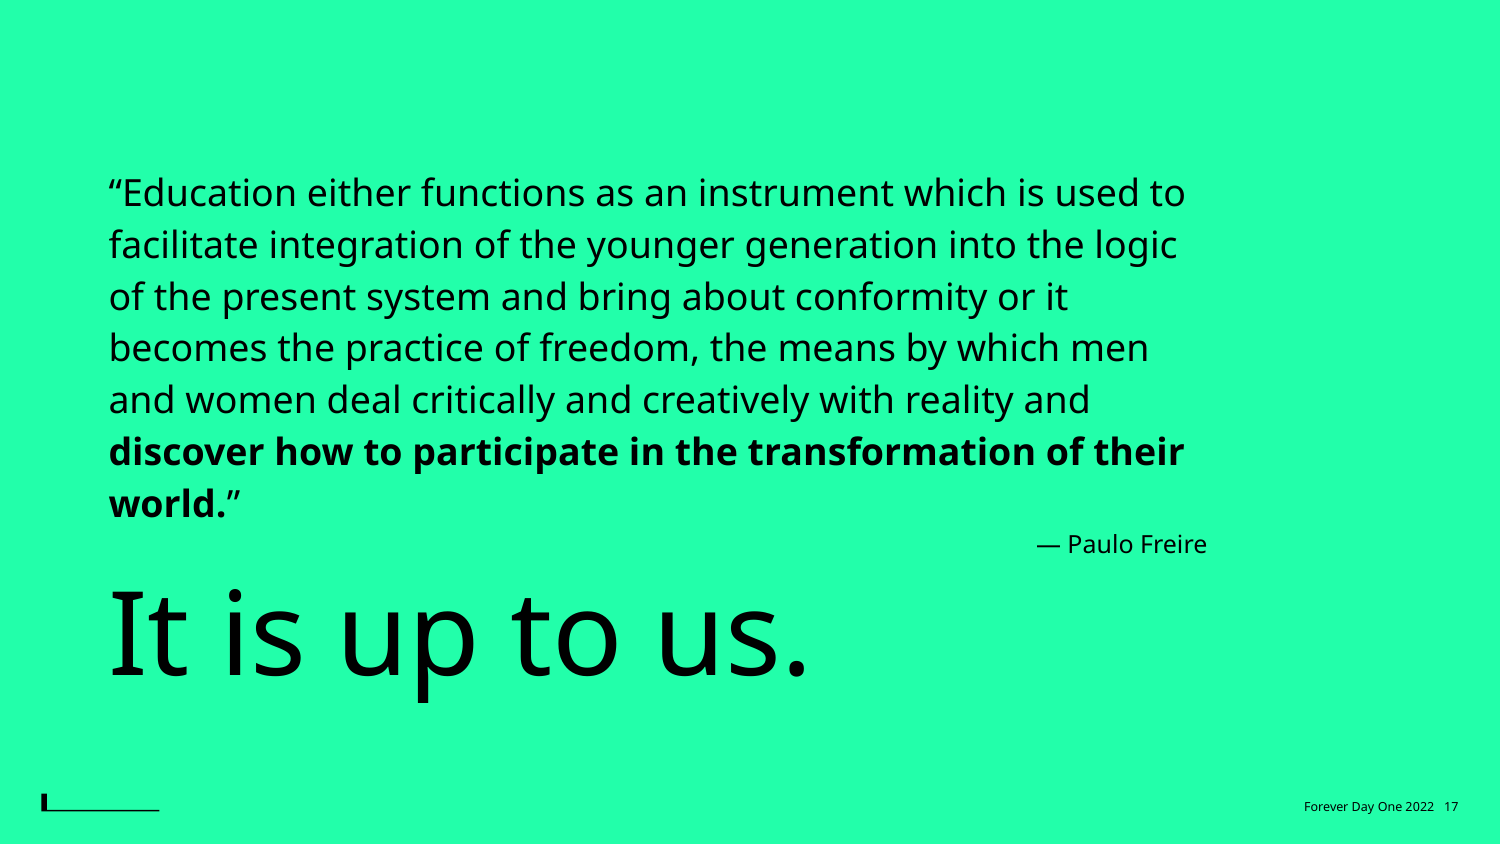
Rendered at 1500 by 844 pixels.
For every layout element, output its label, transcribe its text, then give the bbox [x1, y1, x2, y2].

slide_number Forever Day One 2022 17 [1170, 790, 1459, 825]
text_box “Education either functions as an instrument which is used to facilitate integration of the younger generation into the logic of the present system and bring about conformity or it becomes the practice of freedom, the means by which men and women deal critically and creatively with reality and discover how to participate in the transformation of their world.” — Paulo Freire It is up to us. [93, 147, 1223, 640]
text_box [41, 793, 160, 812]
